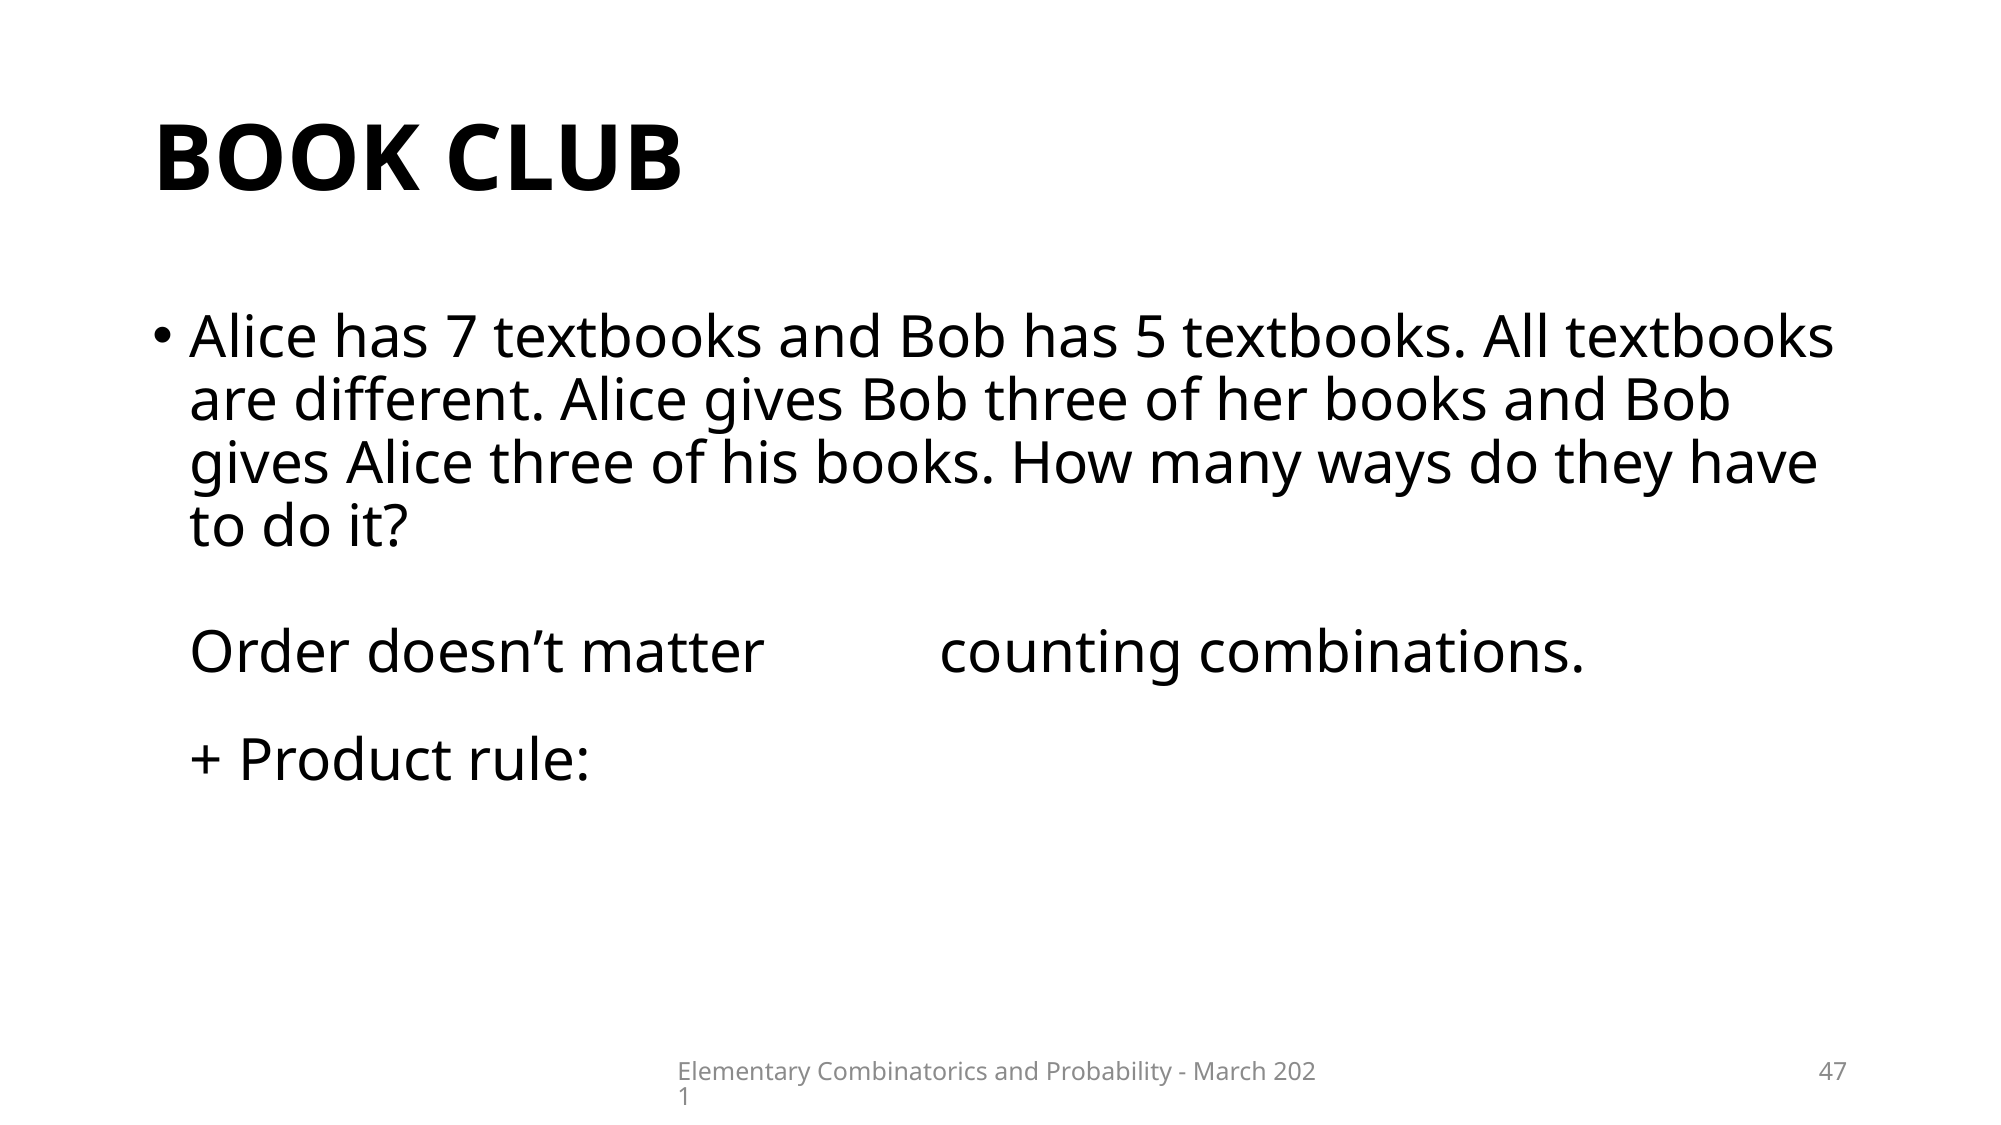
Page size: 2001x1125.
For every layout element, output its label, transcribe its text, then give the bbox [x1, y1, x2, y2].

footer Elementary Combinatorics and Probability - March 2021 [662, 1042, 1338, 1103]
title Book club [137, 52, 1863, 270]
slide_number 47 [1412, 1042, 1863, 1103]
